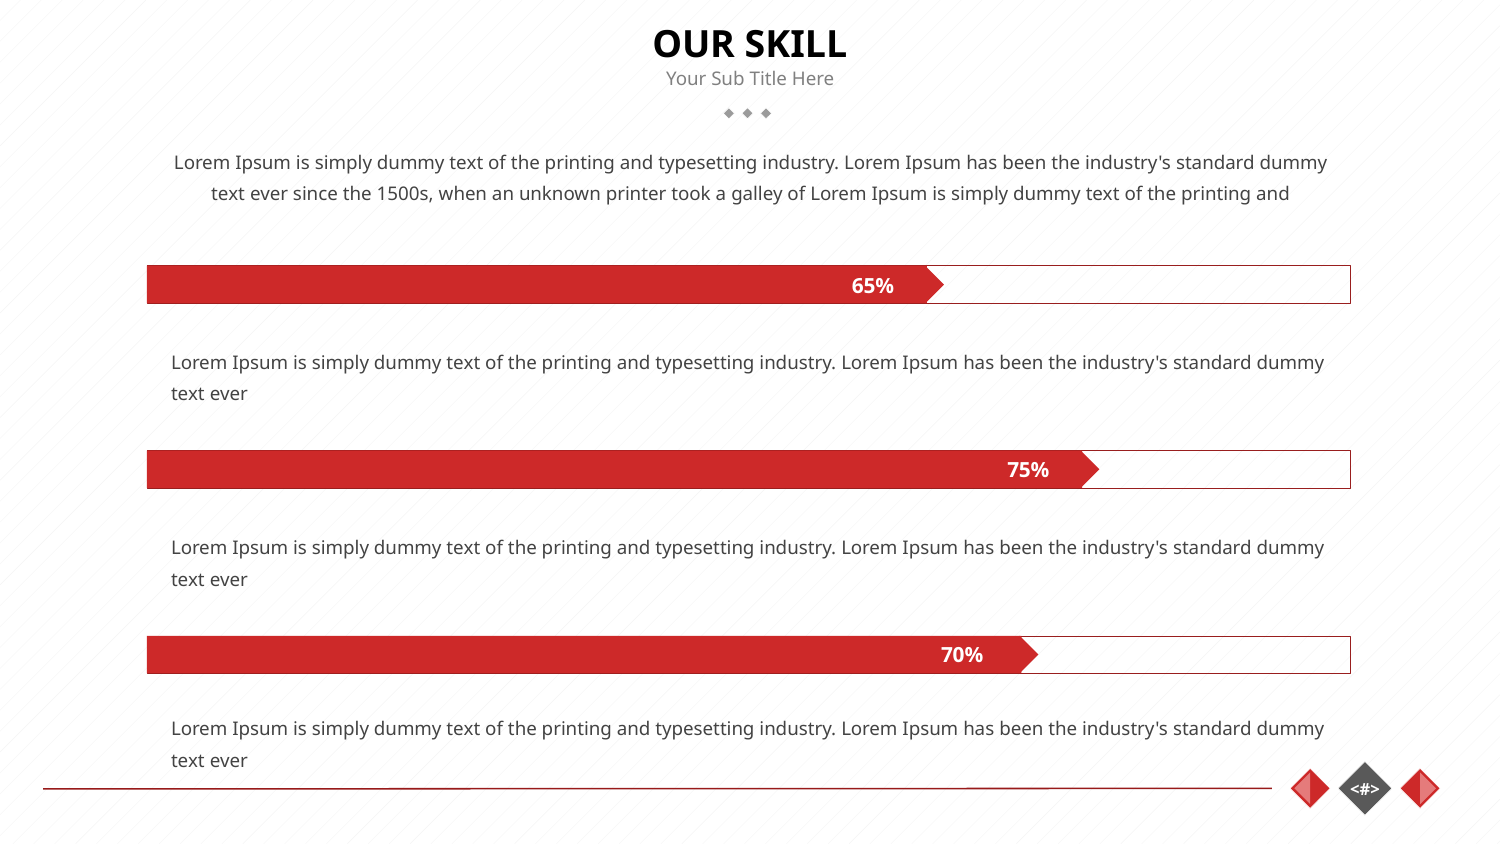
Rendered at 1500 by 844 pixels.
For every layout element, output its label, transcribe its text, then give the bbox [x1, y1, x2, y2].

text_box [146, 634, 1351, 675]
text_box Lorem Ipsum is simply dummy text of the printing and typesetting industry. Lorem Ipsum has been the industry's standard dummy text ever [156, 519, 1344, 597]
text_box Lorem Ipsum is simply dummy text of the printing and typesetting industry. Lorem Ipsum has been the industry's standard dummy text ever since the 1500s, when an unknown printer took a galley of Lorem Ipsum is simply dummy text of the printing and [156, 134, 1344, 212]
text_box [146, 448, 1351, 490]
slide_number 23 [1333, 769, 1397, 808]
title OUR SKILL [112, 0, 1388, 85]
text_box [146, 265, 1351, 307]
text_box Lorem Ipsum is simply dummy text of the printing and typesetting industry. Lorem Ipsum has been the industry's standard dummy text ever [156, 700, 1344, 779]
text_box Lorem Ipsum is simply dummy text of the printing and typesetting industry. Lorem Ipsum has been the industry's standard dummy text ever [156, 334, 1344, 412]
